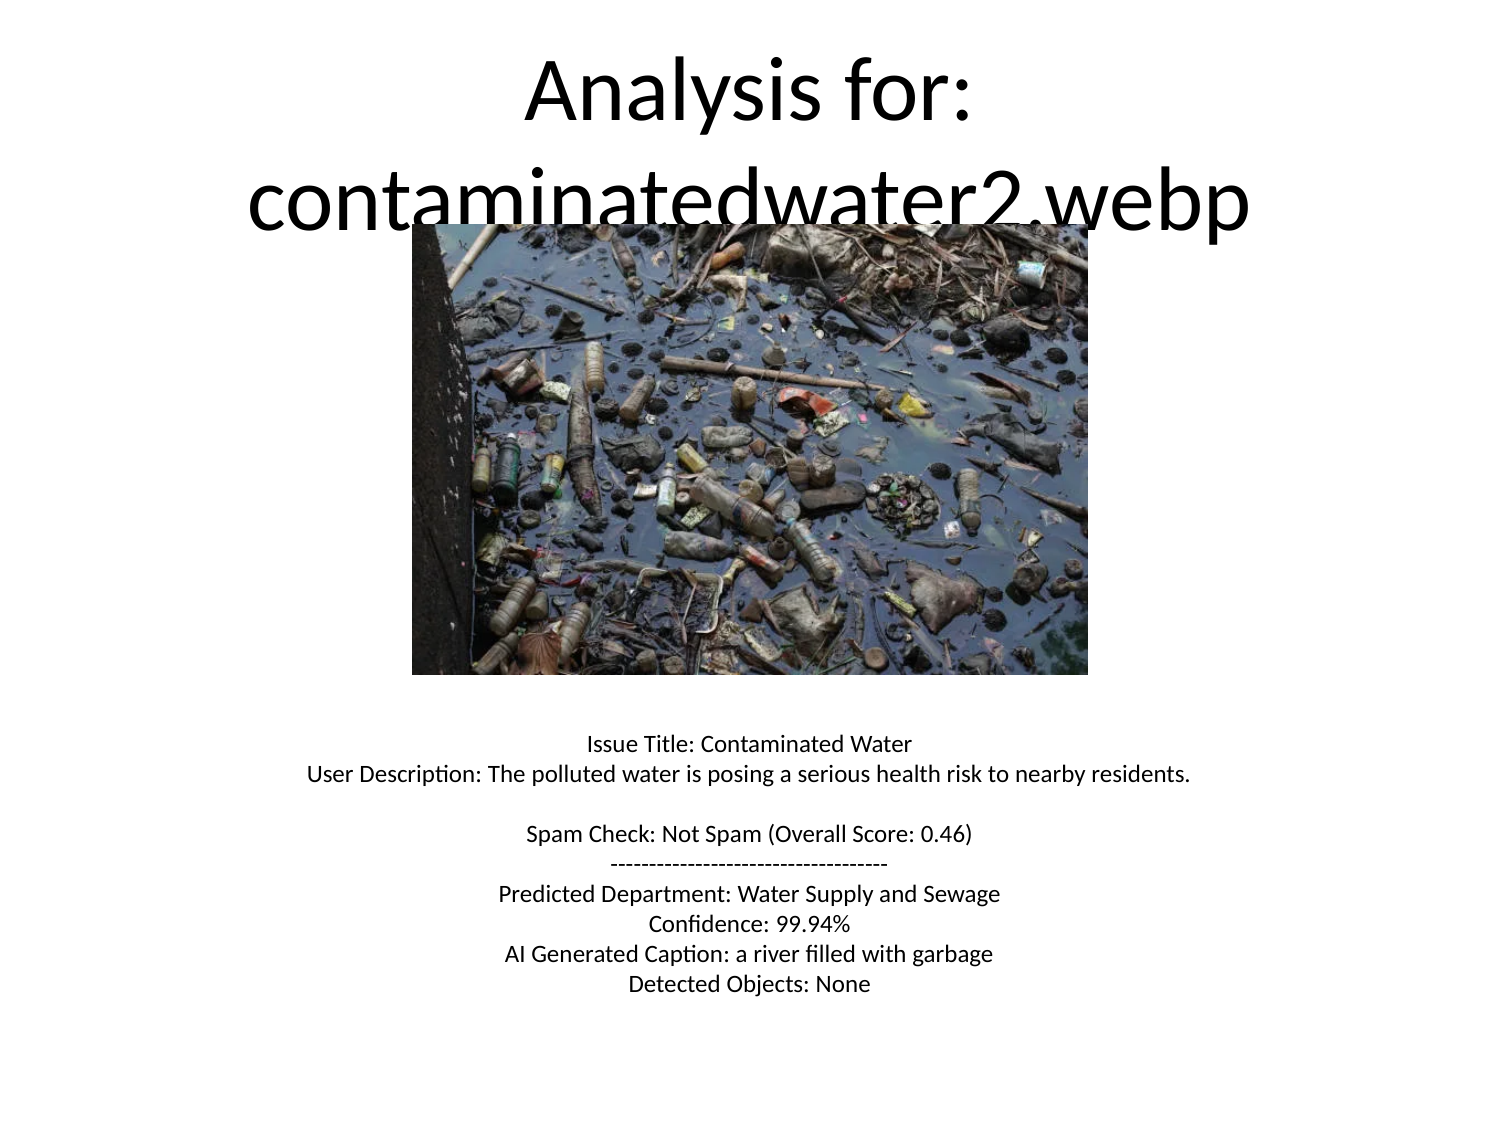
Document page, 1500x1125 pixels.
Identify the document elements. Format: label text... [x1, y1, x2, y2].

text_box Issue Title: Contaminated Water User Description: The polluted water is posing a serious health risk to nearby residents. Spam Check: Not Spam (Overall Score: 0.46) ------------------------------------ Predicted Department: Water Supply and Sewage Confidence: 99.94% AI Generated Caption: a river filled with garbage Detected Objects: None [149, 674, 1350, 1050]
picture [412, 224, 1088, 676]
title Analysis for: contaminatedwater2.webp [75, 45, 1425, 233]
